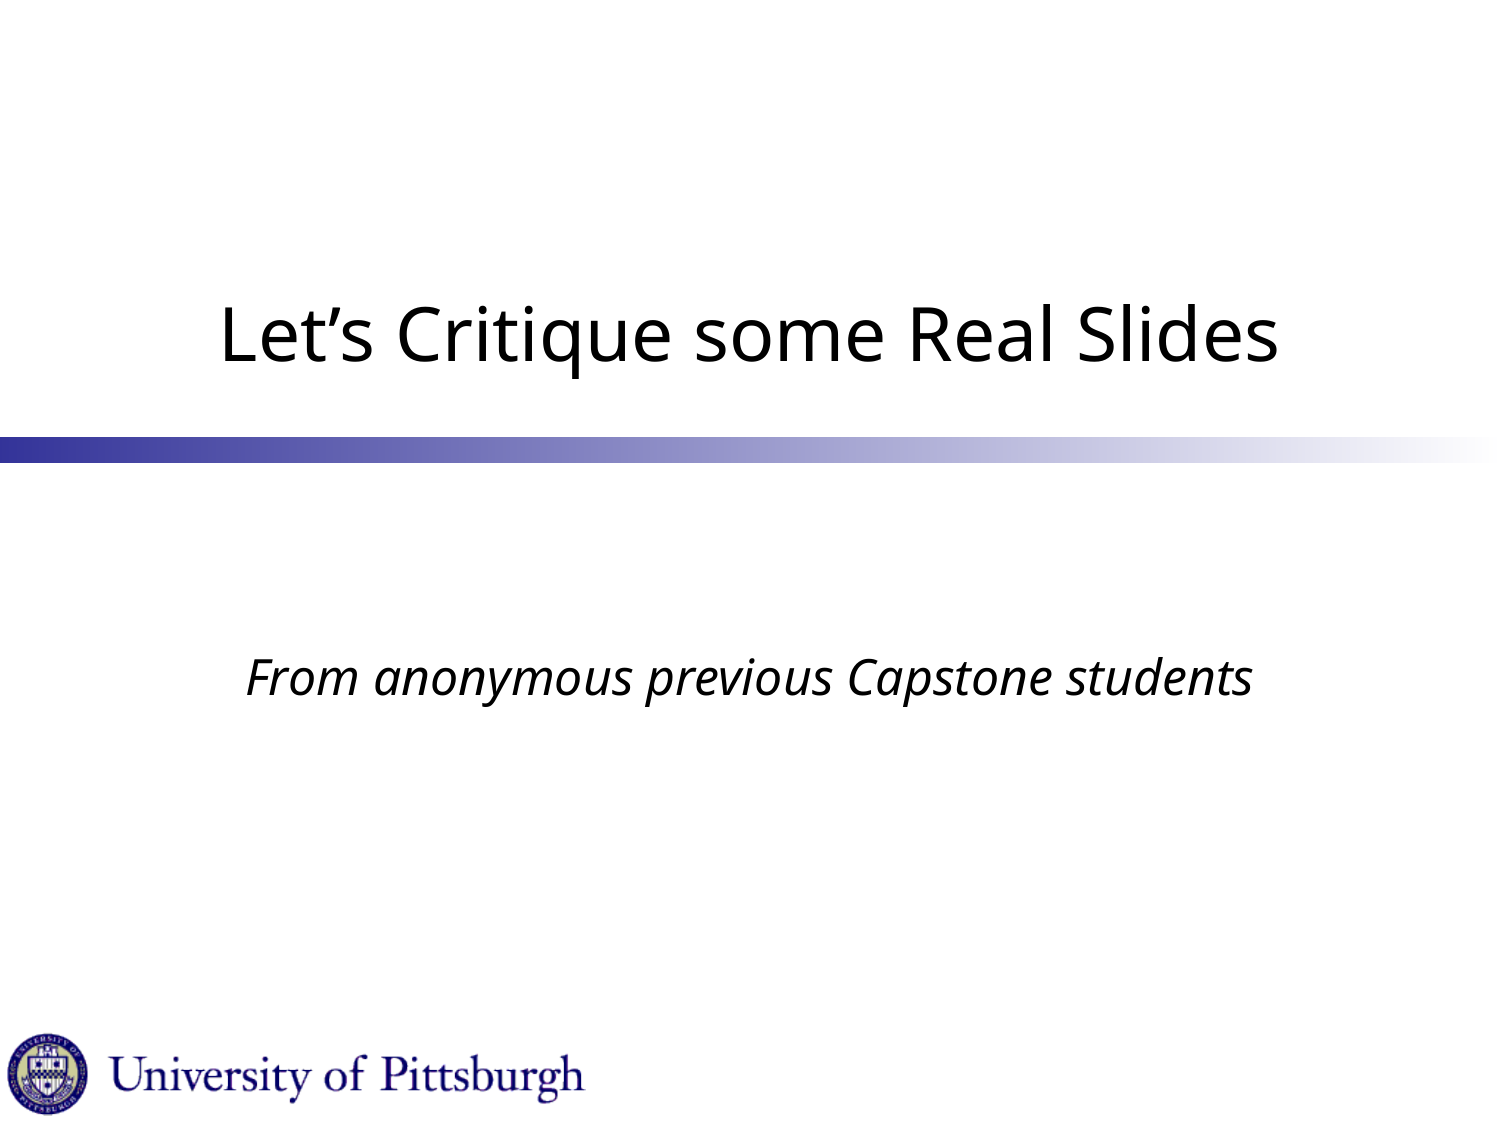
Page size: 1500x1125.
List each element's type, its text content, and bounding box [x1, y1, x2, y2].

subtitle From anonymous previous Capstone students [225, 637, 1275, 925]
picture [7, 1021, 586, 1116]
title Let’s Critique some Real Slides [112, 237, 1388, 425]
